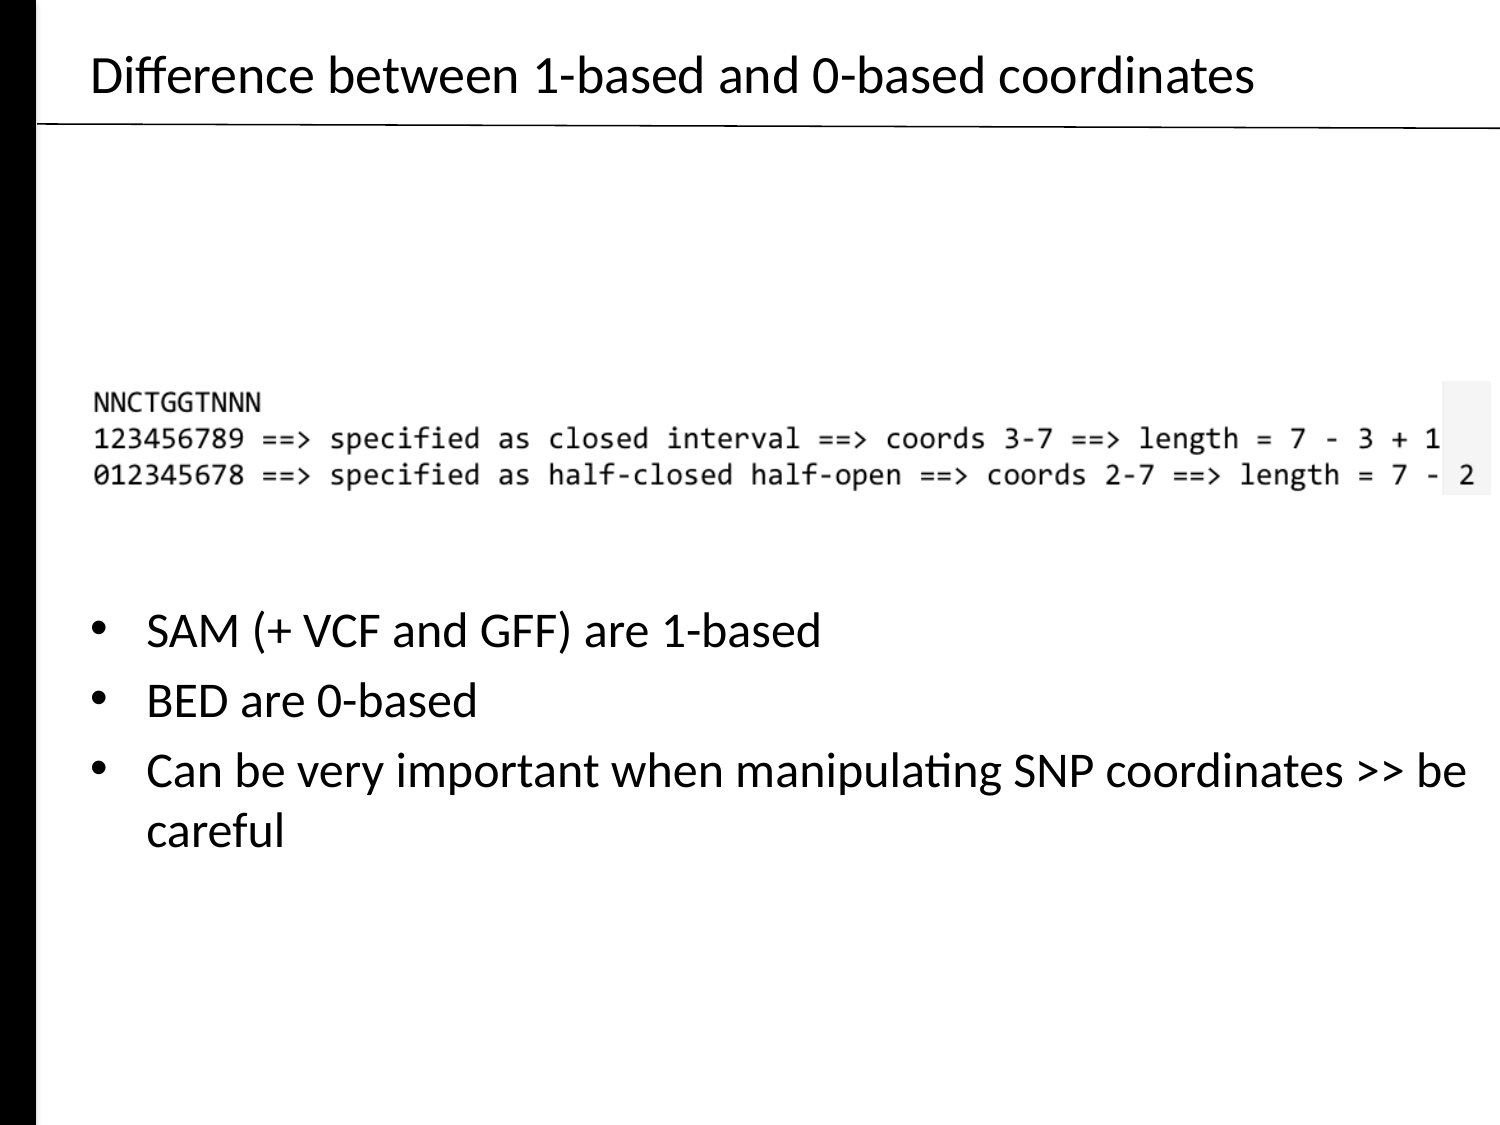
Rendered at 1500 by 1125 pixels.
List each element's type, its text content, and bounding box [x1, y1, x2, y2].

list SAM (+ VCF and GFF) are 1-based BED are 0-based Can be very important when manipulating SNP coordinates >> be careful [75, 590, 1491, 1005]
picture [87, 381, 1491, 495]
title Difference between 1-based and 0-based coordinates [75, 11, 1425, 132]
